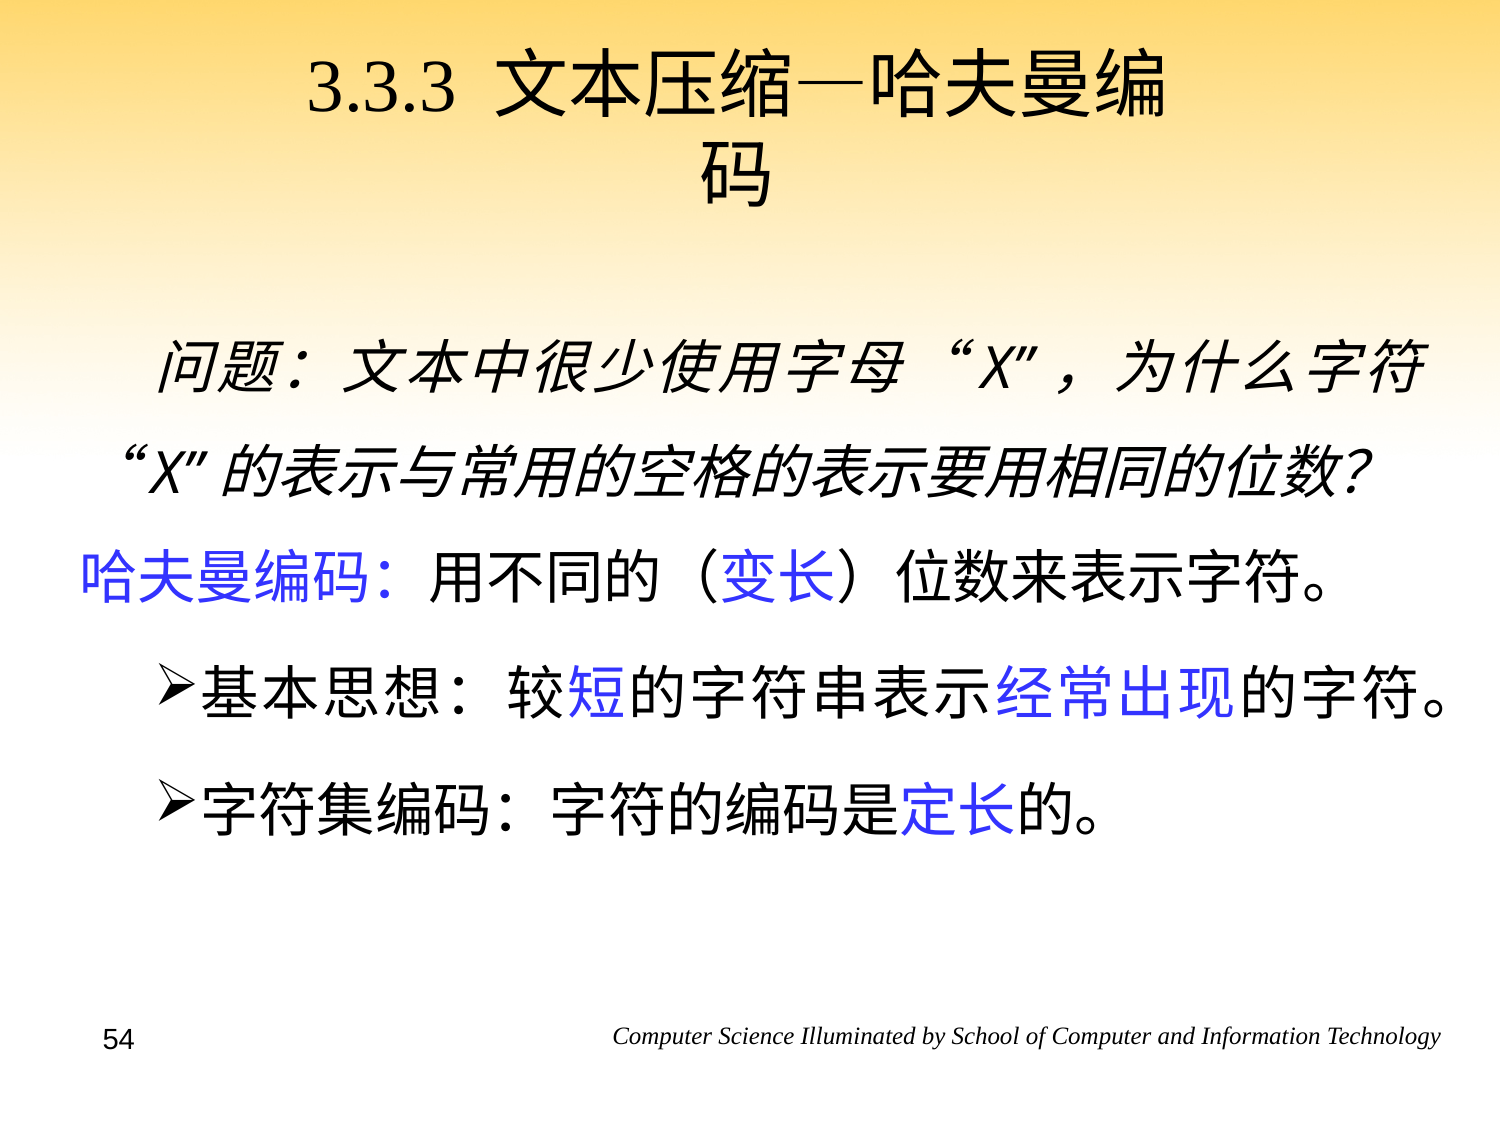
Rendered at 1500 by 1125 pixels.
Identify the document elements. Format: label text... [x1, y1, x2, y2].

picture [0, 0, 1500, 1125]
slide_number 54 [75, 1012, 150, 1066]
title 3.3.3 文本压缩—哈夫曼编码 [262, 64, 1213, 188]
text_box 问题：文本中很少使用字母“X”，为什么字符“X”的表示与常用的空格的表示要用相同的位数？ 哈夫曼编码：用不同的（变长）位数来表示字符。 基本思想：较短的字符串表示经常出现的字符。 字符集编码：字符的编码是定长的。 [64, 287, 1438, 863]
